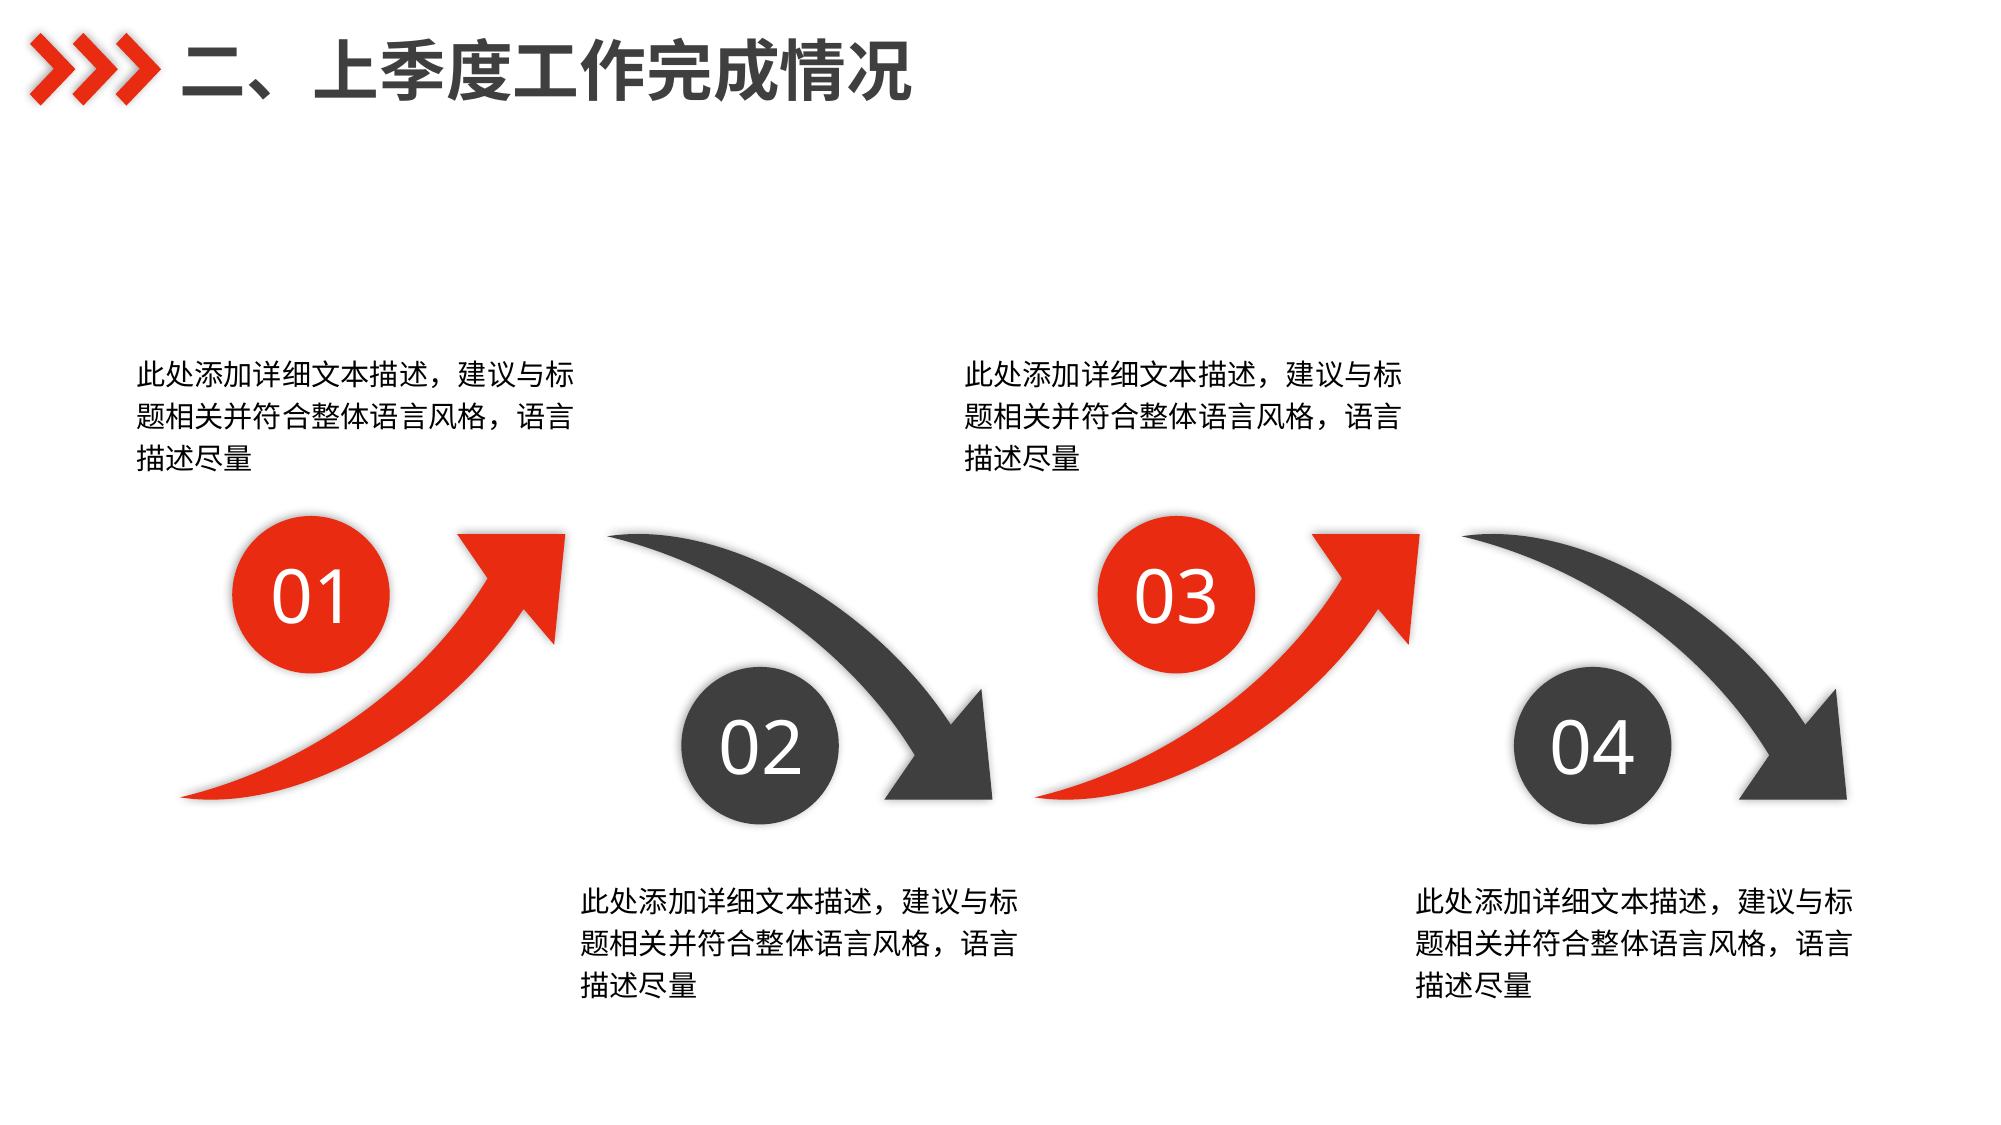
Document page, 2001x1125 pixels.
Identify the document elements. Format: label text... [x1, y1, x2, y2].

text_box [29, 32, 76, 106]
text_box 此处添加详细文本描述，建议与标题相关并符合整体语言风格，语言描述尽量 [1400, 869, 1872, 1010]
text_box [1494, 666, 1691, 825]
text_box [1034, 534, 1420, 800]
text_box 此处添加详细文本描述，建议与标题相关并符合整体语言风格，语言描述尽量 [565, 869, 1036, 1010]
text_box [1078, 515, 1275, 674]
text_box 此处添加详细文本描述，建议与标题相关并符合整体语言风格，语言描述尽量 [121, 342, 592, 483]
text_box 此处添加详细文本描述，建议与标题相关并符合整体语言风格，语言描述尽量 [949, 342, 1420, 483]
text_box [215, 515, 411, 674]
text_box 二、上季度工作完成情况 [164, 21, 929, 117]
text_box [115, 32, 162, 106]
text_box [1461, 532, 1849, 801]
text_box [180, 534, 566, 800]
text_box [606, 532, 994, 801]
text_box [72, 32, 118, 106]
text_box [663, 666, 859, 825]
